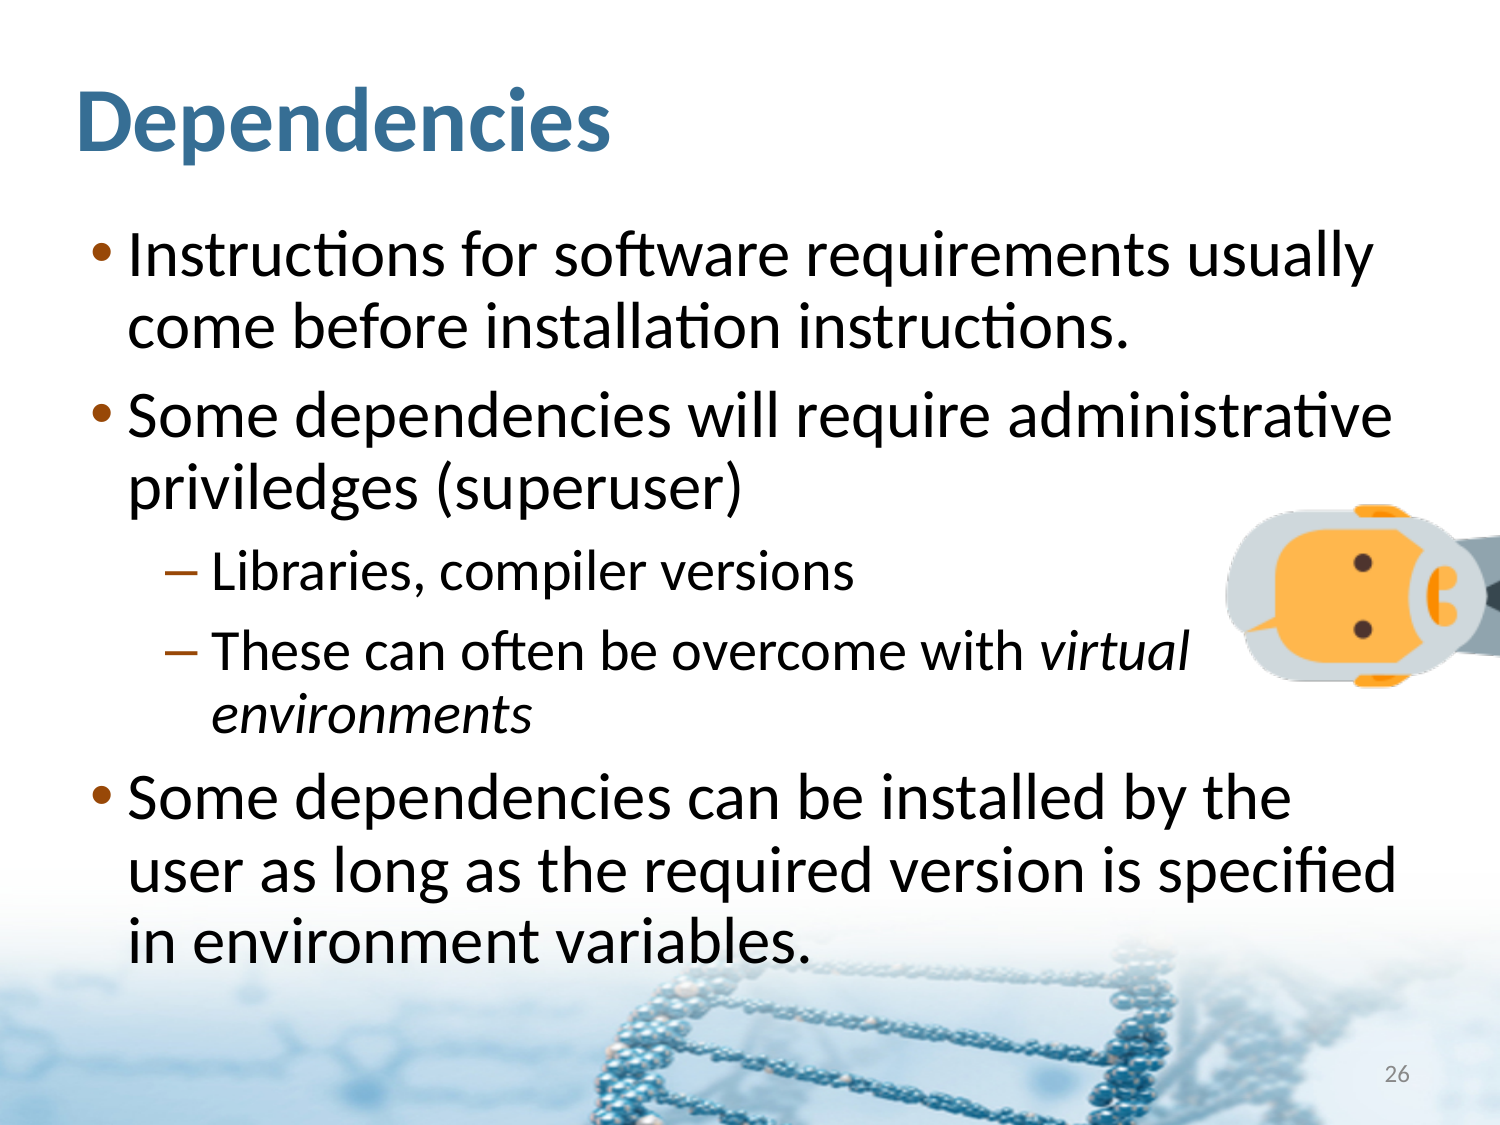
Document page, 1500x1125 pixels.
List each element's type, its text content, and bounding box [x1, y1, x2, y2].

picture [1221, 445, 1500, 737]
slide_number 26 [1074, 1042, 1425, 1103]
picture [0, 862, 1500, 1125]
list Instructions for software requirements usually come before installation instructions. Some dependencies will require administrative priviledges (superuser) Libraries, compiler versions These can often be overcome with virtual environments Some dependencies can be installed by the user as long as the required version is specified in environment variables. [75, 211, 1425, 998]
title Dependencies [60, 20, 1455, 209]
